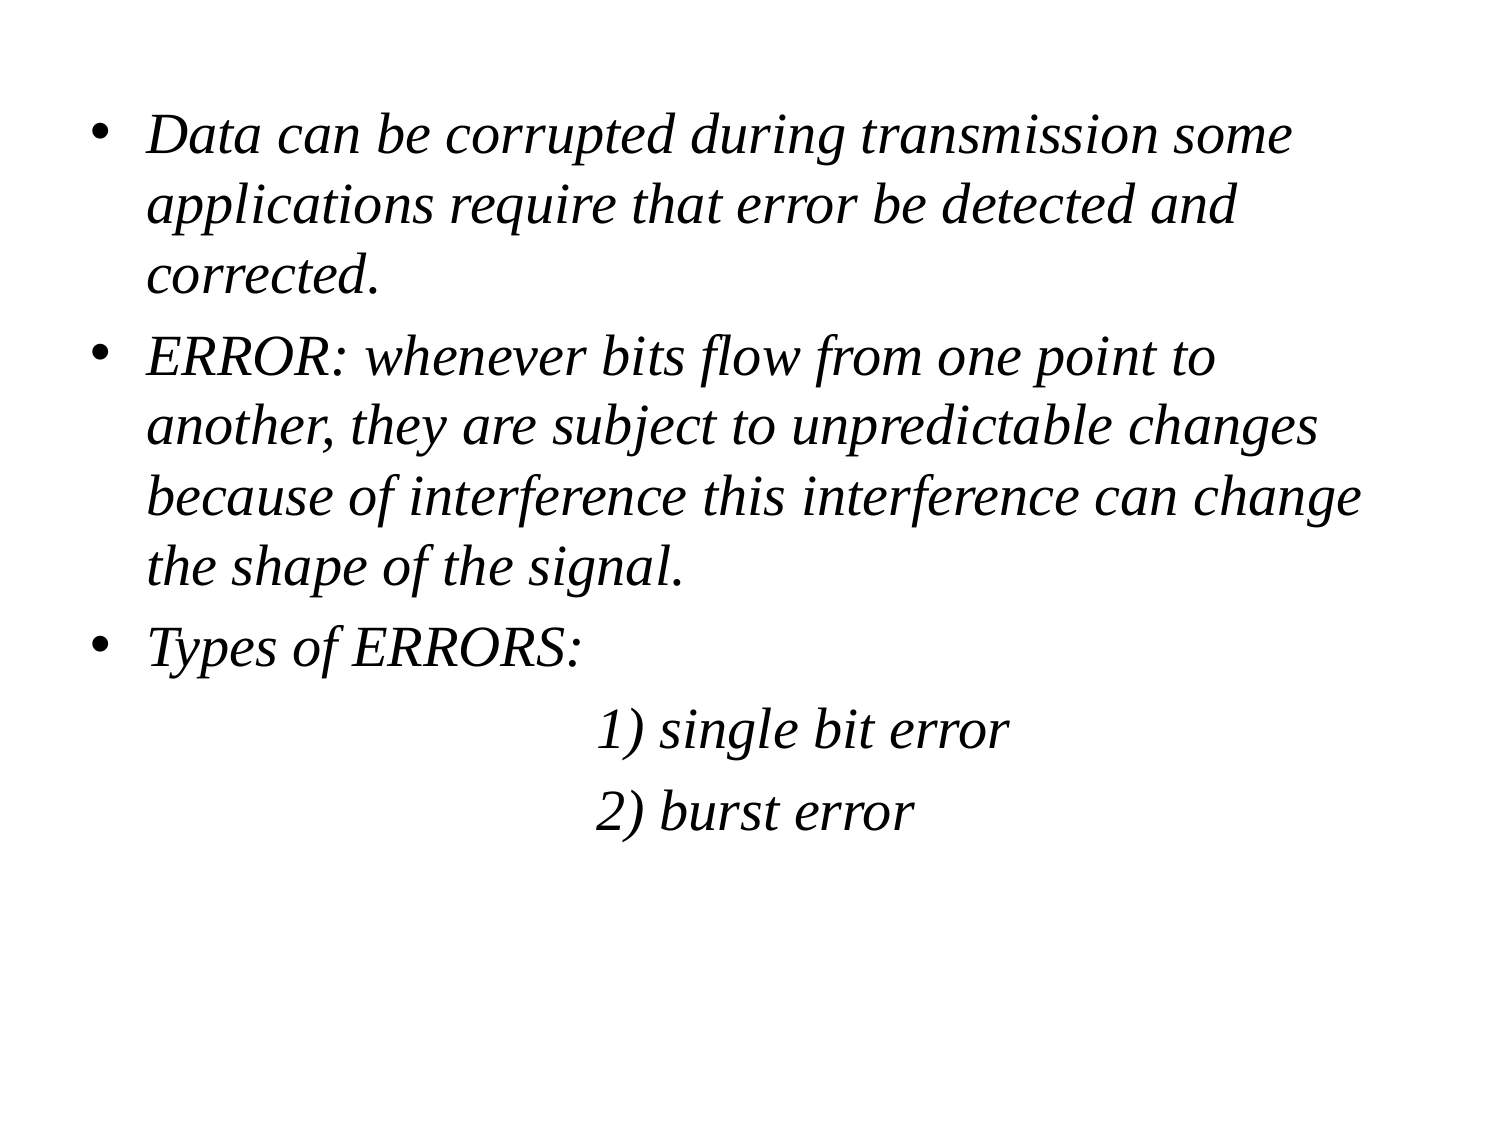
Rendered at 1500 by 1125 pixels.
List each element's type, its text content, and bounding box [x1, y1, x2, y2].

list Data can be corrupted during transmission some applications require that error be detected and corrected. ERROR: whenever bits flow from one point to another, they are subject to unpredictable changes because of interference this interference can change the shape of the signal. Types of ERRORS: 1) single bit error 2) burst error [75, 87, 1425, 888]
